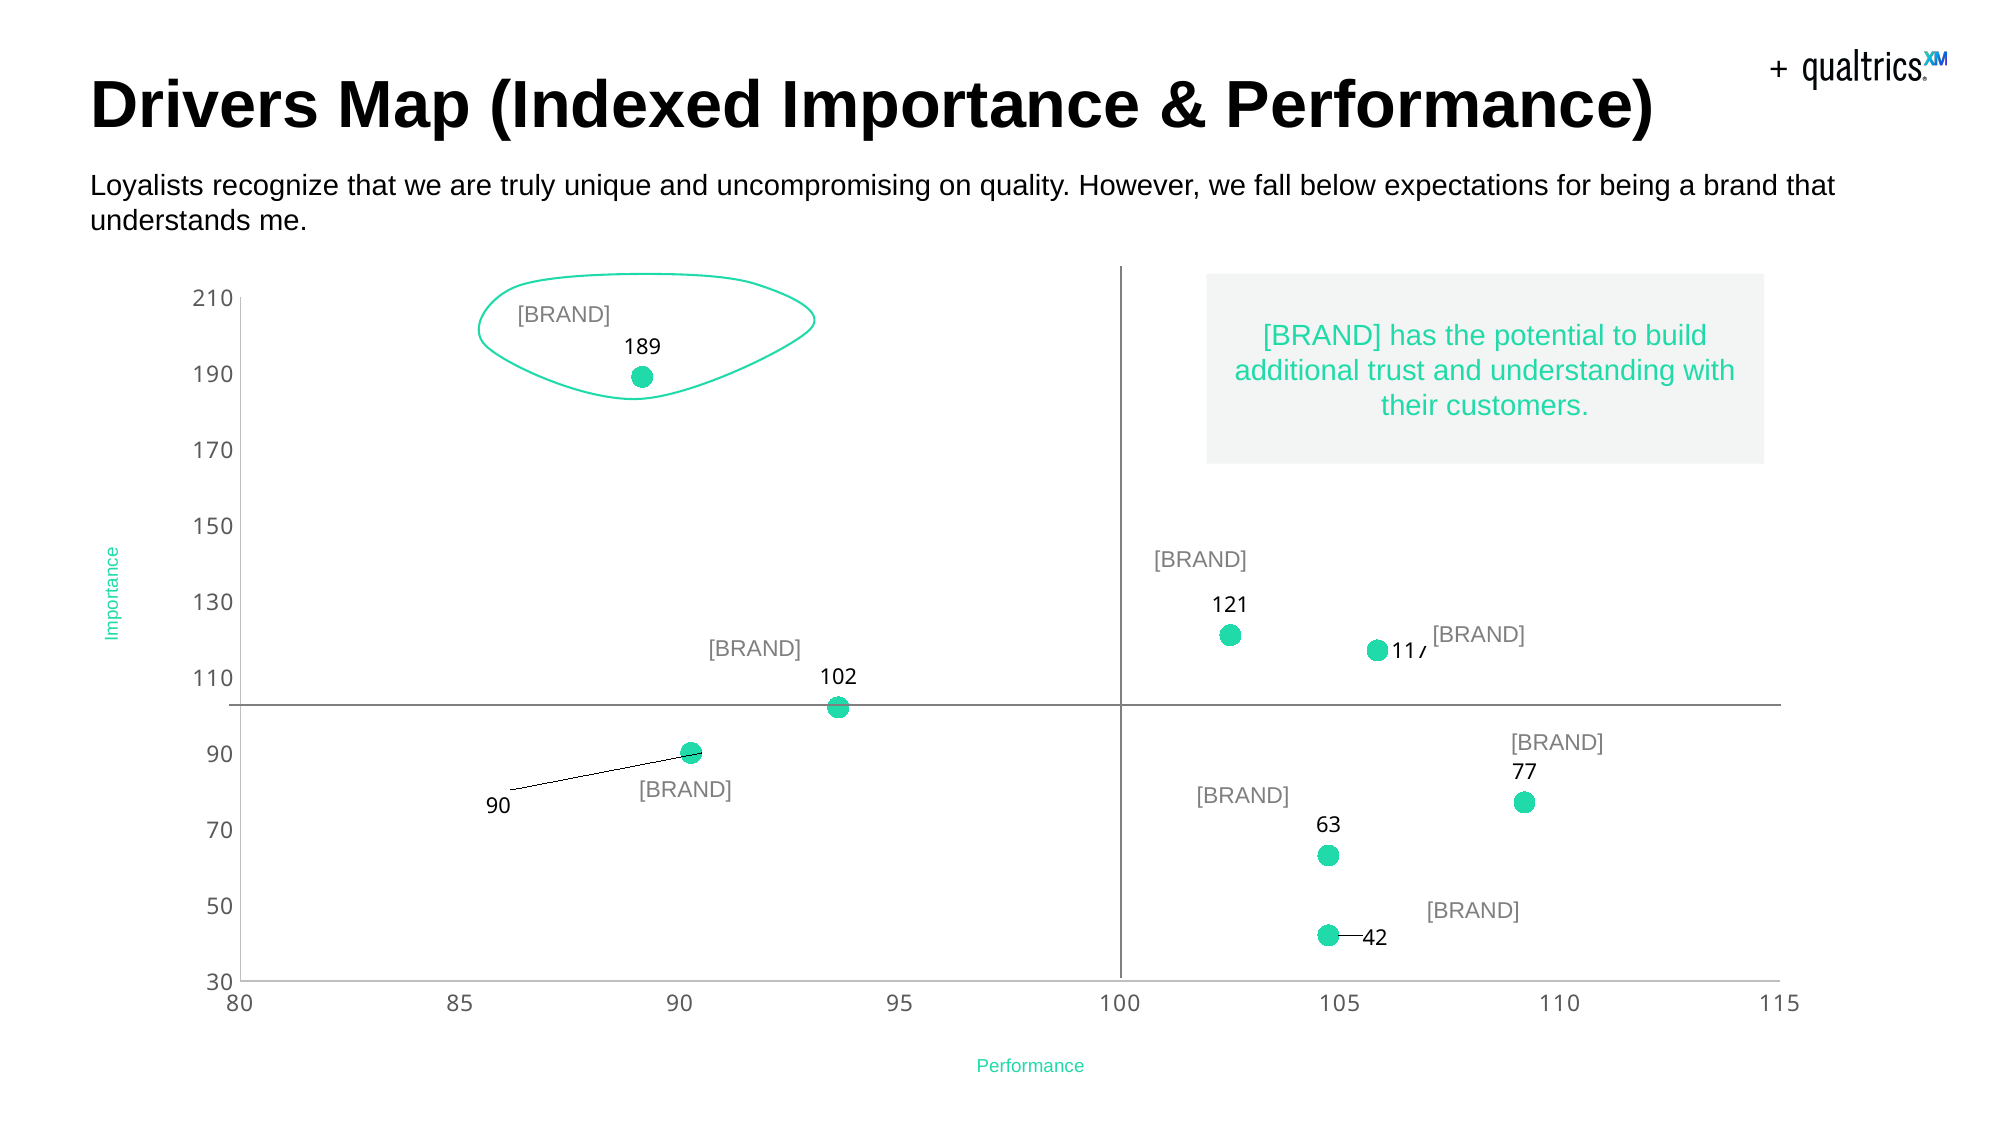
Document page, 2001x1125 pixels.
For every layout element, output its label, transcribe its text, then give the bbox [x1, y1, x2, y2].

text_box Performance [867, 1046, 1194, 1084]
text_box Importance [91, 483, 130, 706]
chart [158, 265, 1835, 1034]
picture [1803, 49, 1947, 90]
text_box Loyalists recognize that we are truly unique and uncompromising on quality. However, we fall below expectations for being a brand that understands me. [75, 158, 1987, 244]
title Drivers Map (Indexed Importance & Performance) [75, 24, 1781, 158]
